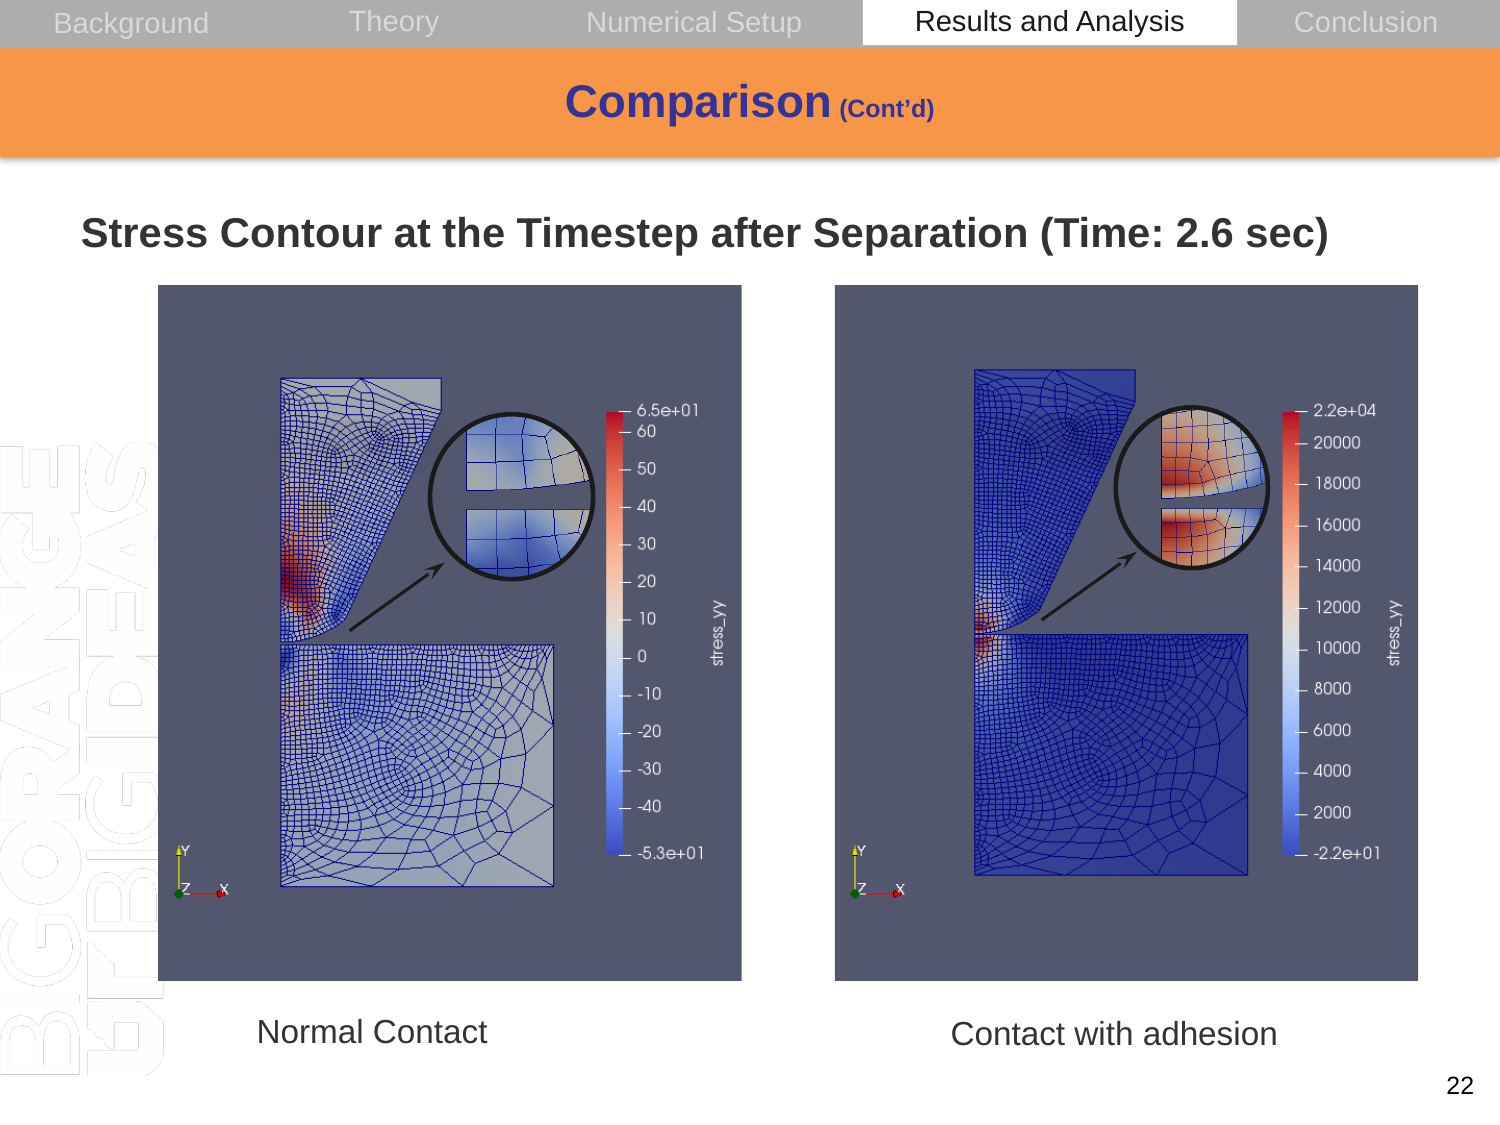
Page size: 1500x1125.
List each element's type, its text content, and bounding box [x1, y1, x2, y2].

text_box Results and Analysis [863, 0, 1237, 46]
text_box Background [0, 0, 263, 47]
text_box Stress Contour at the Timestep after Separation (Time: 2.6 sec) [66, 198, 1391, 263]
text_box Contact with adhesion [935, 1005, 1318, 1060]
picture [834, 284, 1419, 981]
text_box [1041, 551, 1138, 621]
text_box Comparison (Cont’d) [0, 40, 1500, 158]
slide_number 22 [1408, 1057, 1490, 1112]
text_box Conclusion [1237, 0, 1496, 46]
text_box Numerical Setup [525, 0, 863, 46]
picture [157, 284, 742, 981]
text_box Theory [263, 0, 525, 46]
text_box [349, 562, 445, 631]
text_box Normal Contact [241, 1002, 509, 1058]
